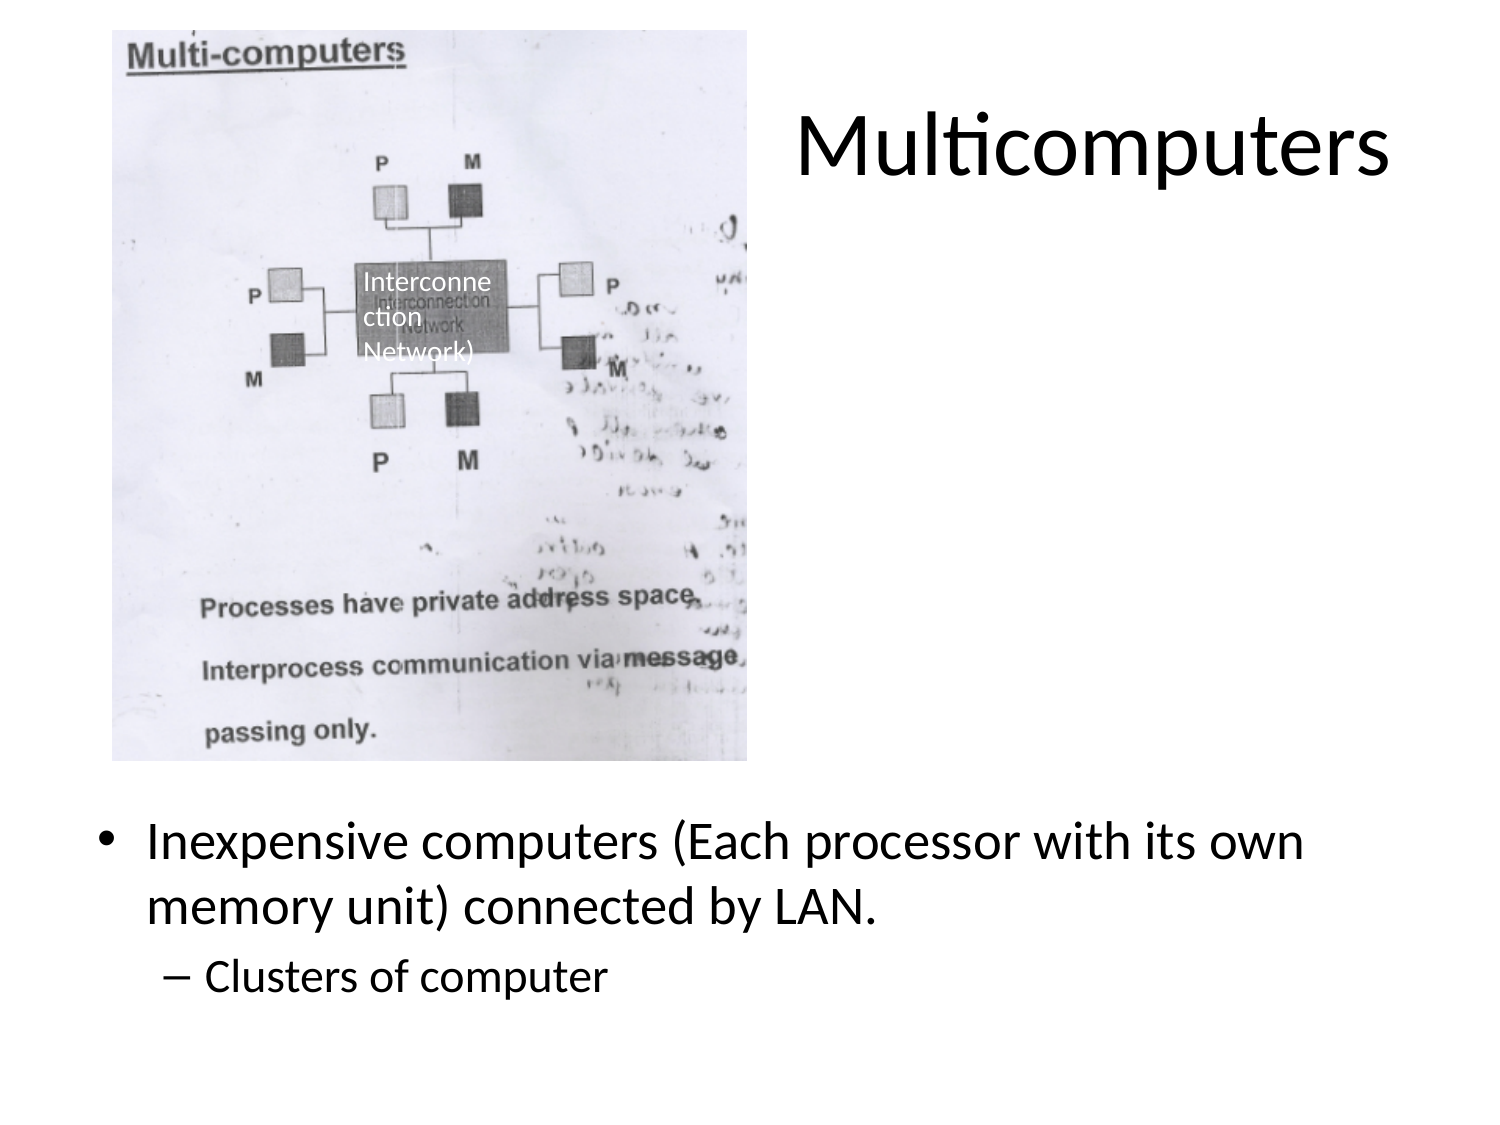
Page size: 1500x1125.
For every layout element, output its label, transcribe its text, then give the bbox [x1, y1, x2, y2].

list Inexpensive computers (Each processor with its own memory unit) connected by LAN. Clusters of computer [82, 796, 1432, 1012]
title Multicomputers [761, 45, 1425, 233]
picture [111, 30, 747, 761]
